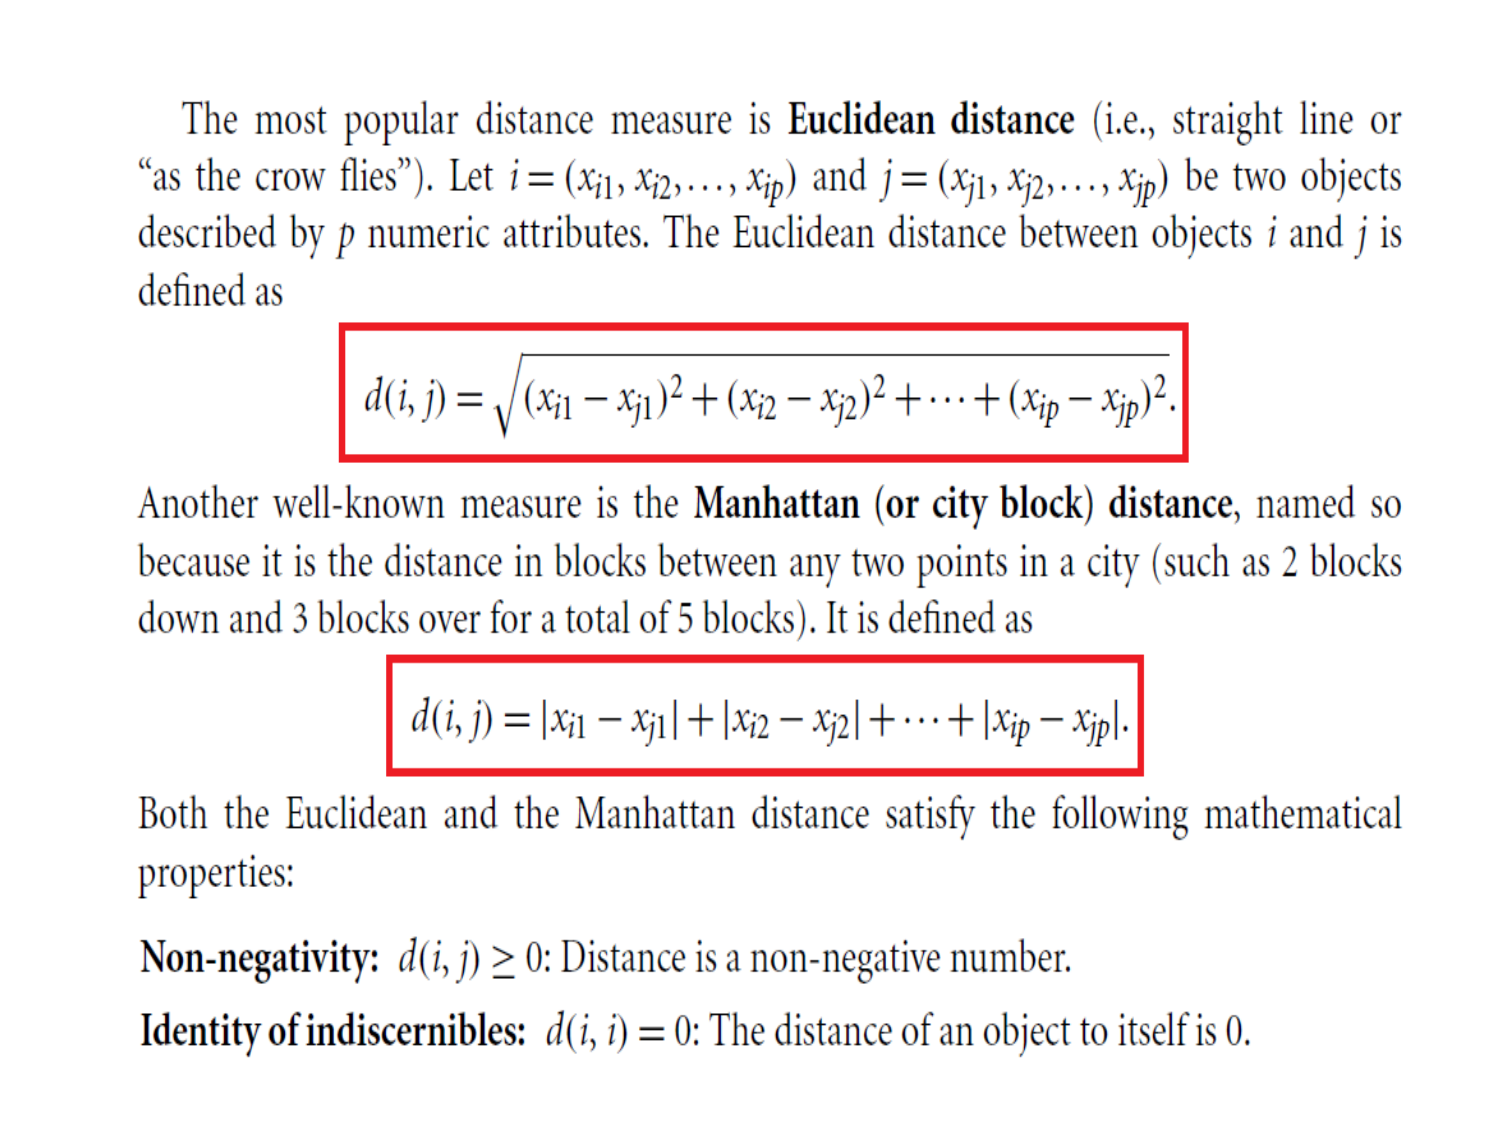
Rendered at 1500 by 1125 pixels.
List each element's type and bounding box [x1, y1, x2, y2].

picture [100, 54, 1448, 1095]
